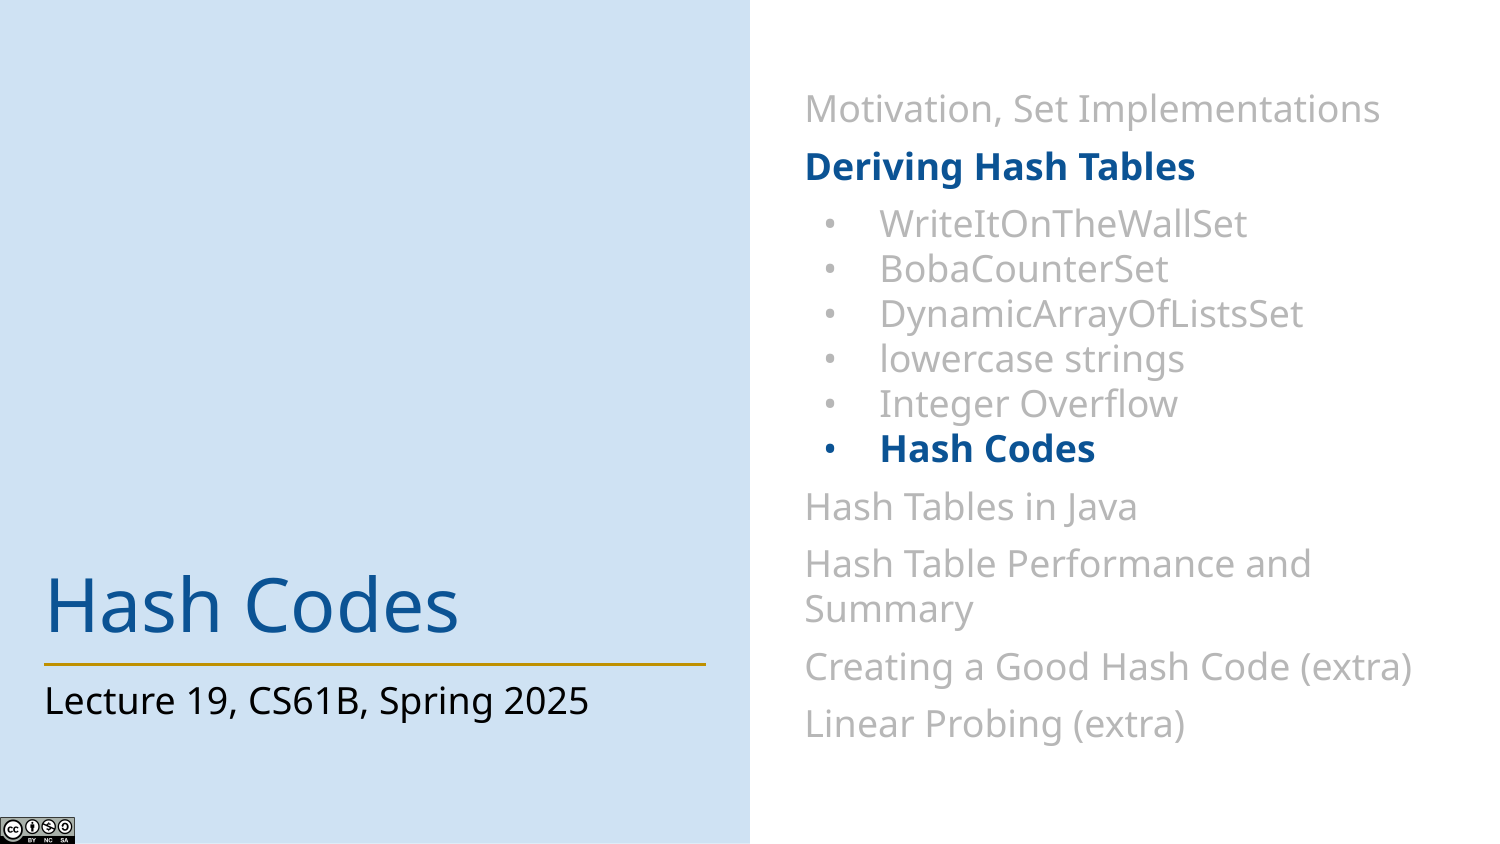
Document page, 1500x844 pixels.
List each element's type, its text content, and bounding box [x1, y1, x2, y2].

list Motivation, Set Implementations Deriving Hash Tables WriteItOnTheWallSet BobaCounterSet DynamicArrayOfListsSet lowercase strings Integer Overflow Hash Codes Hash Tables in Java Hash Table Performance and Summary Creating a Good Hash Code (extra) Linear Probing (extra) [789, 65, 1446, 765]
subtitle Lecture 19, CS61B, Spring 2025 [29, 667, 712, 732]
title Hash Codes [29, 328, 790, 663]
picture [0, 817, 75, 844]
